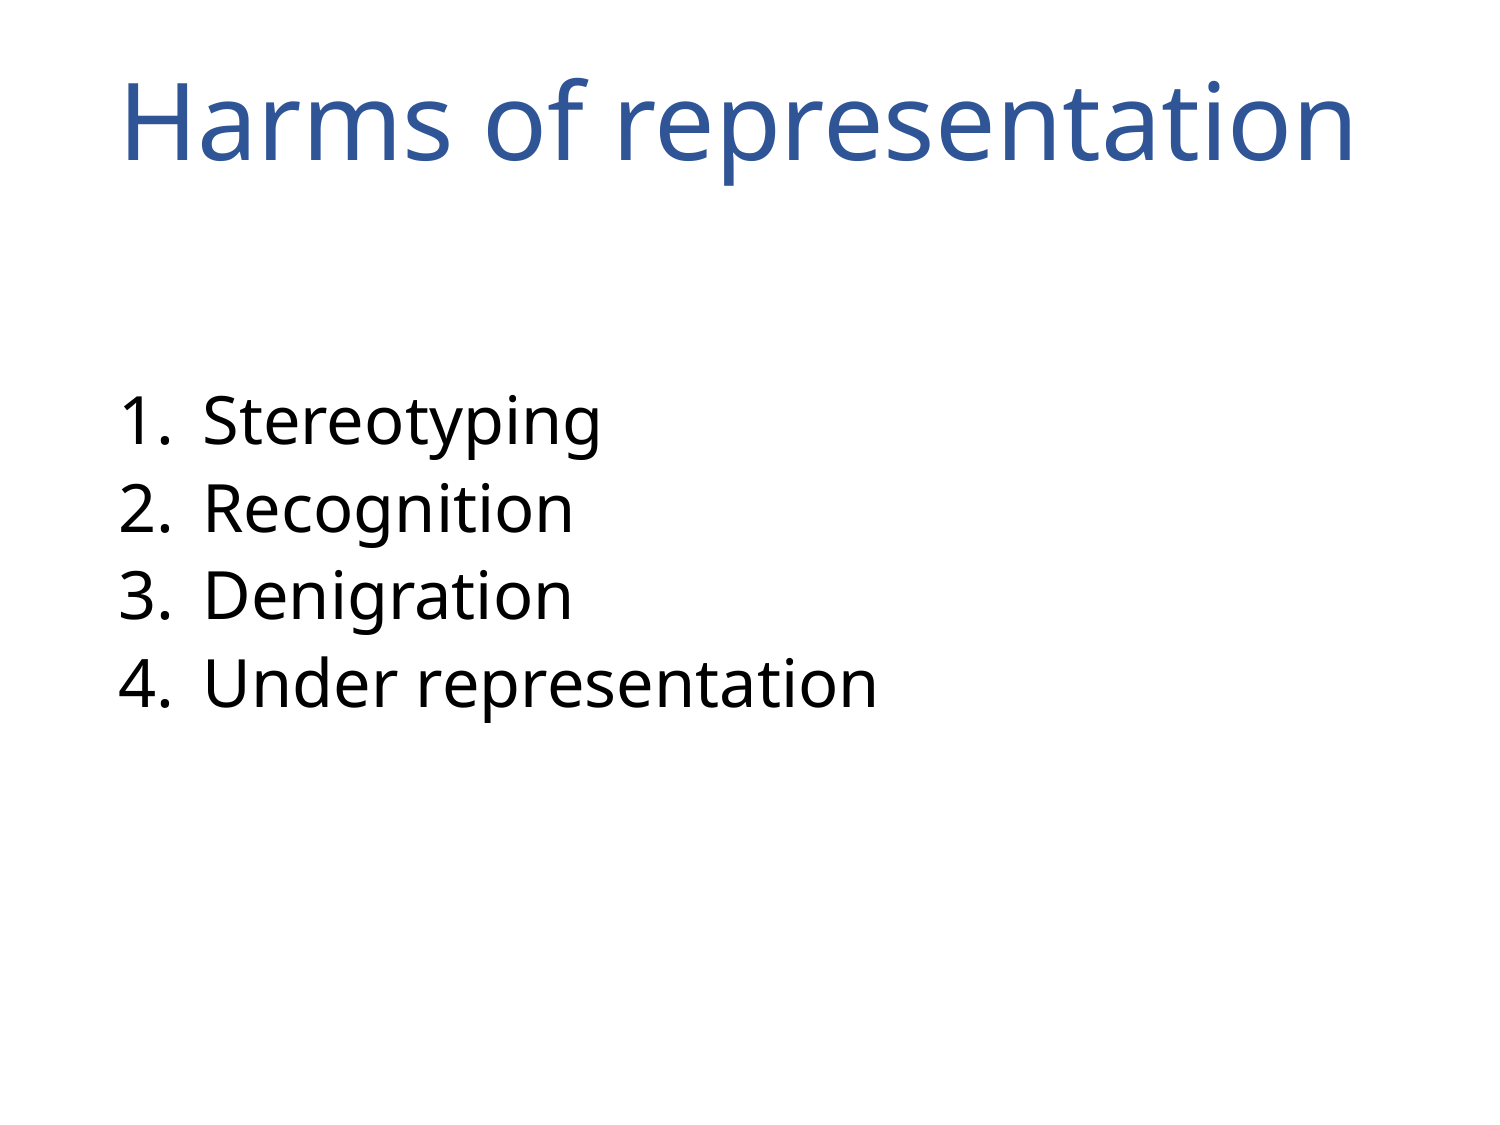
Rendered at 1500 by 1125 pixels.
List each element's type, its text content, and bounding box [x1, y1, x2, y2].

title Harms of representation [103, 59, 1397, 278]
list Stereotyping Recognition Denigration Under representation [103, 379, 1397, 1014]
